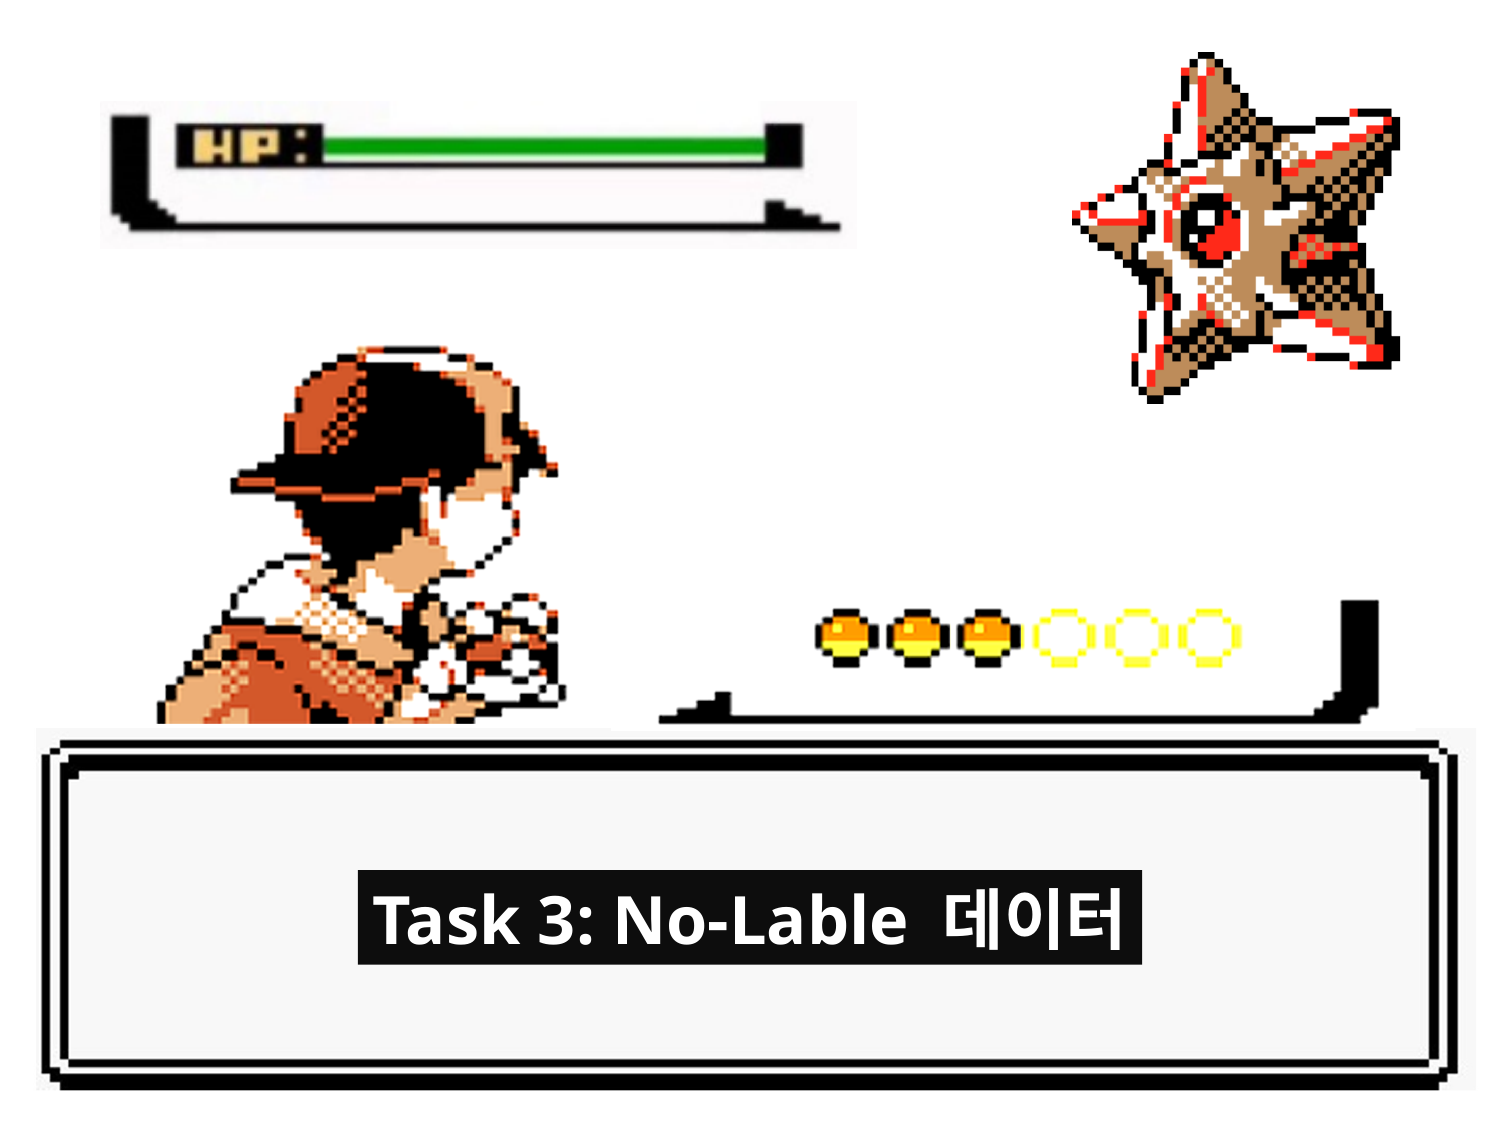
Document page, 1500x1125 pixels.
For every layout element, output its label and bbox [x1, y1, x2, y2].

picture [100, 101, 857, 250]
picture [1072, 52, 1426, 404]
picture [123, 283, 585, 725]
picture [0, 563, 1500, 1109]
